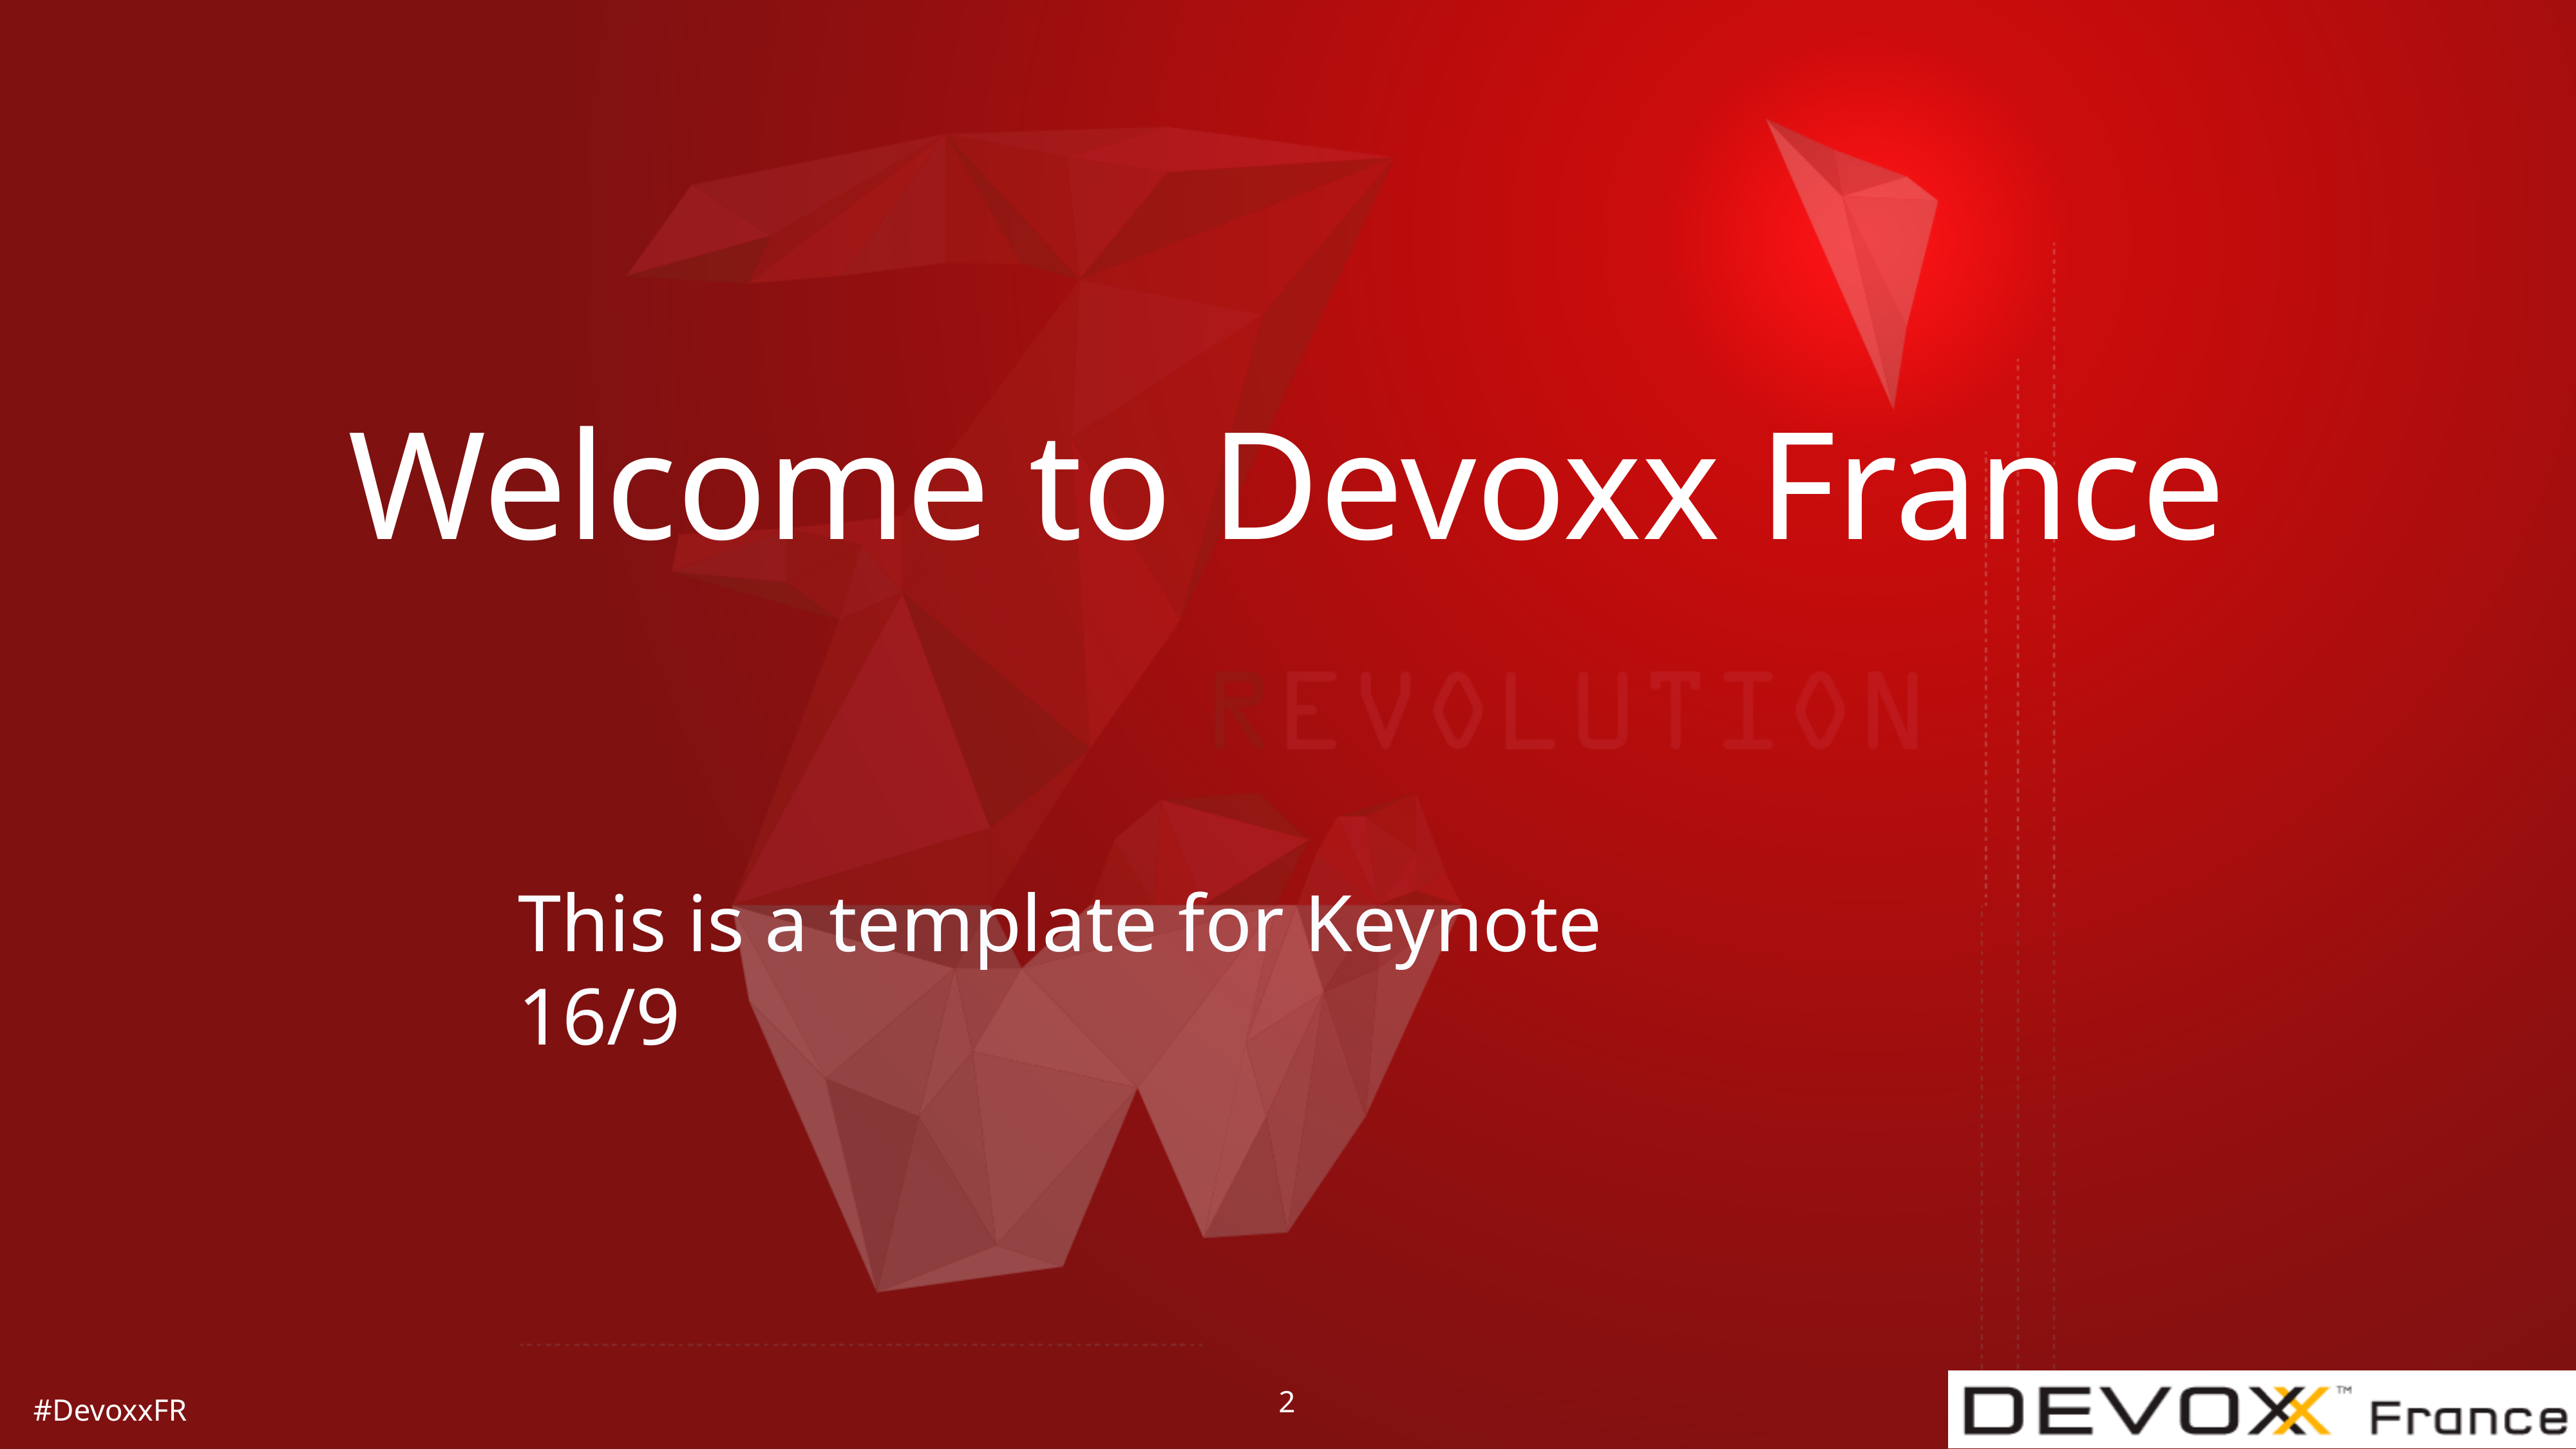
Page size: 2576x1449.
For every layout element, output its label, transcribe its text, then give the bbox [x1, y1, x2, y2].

title Welcome to Devoxx France [249, 368, 2325, 578]
picture [0, 0, 2576, 1449]
slide_number 2 [1269, 1375, 1305, 1427]
list This is a template for Keynote 16/9 [510, 866, 2066, 1167]
